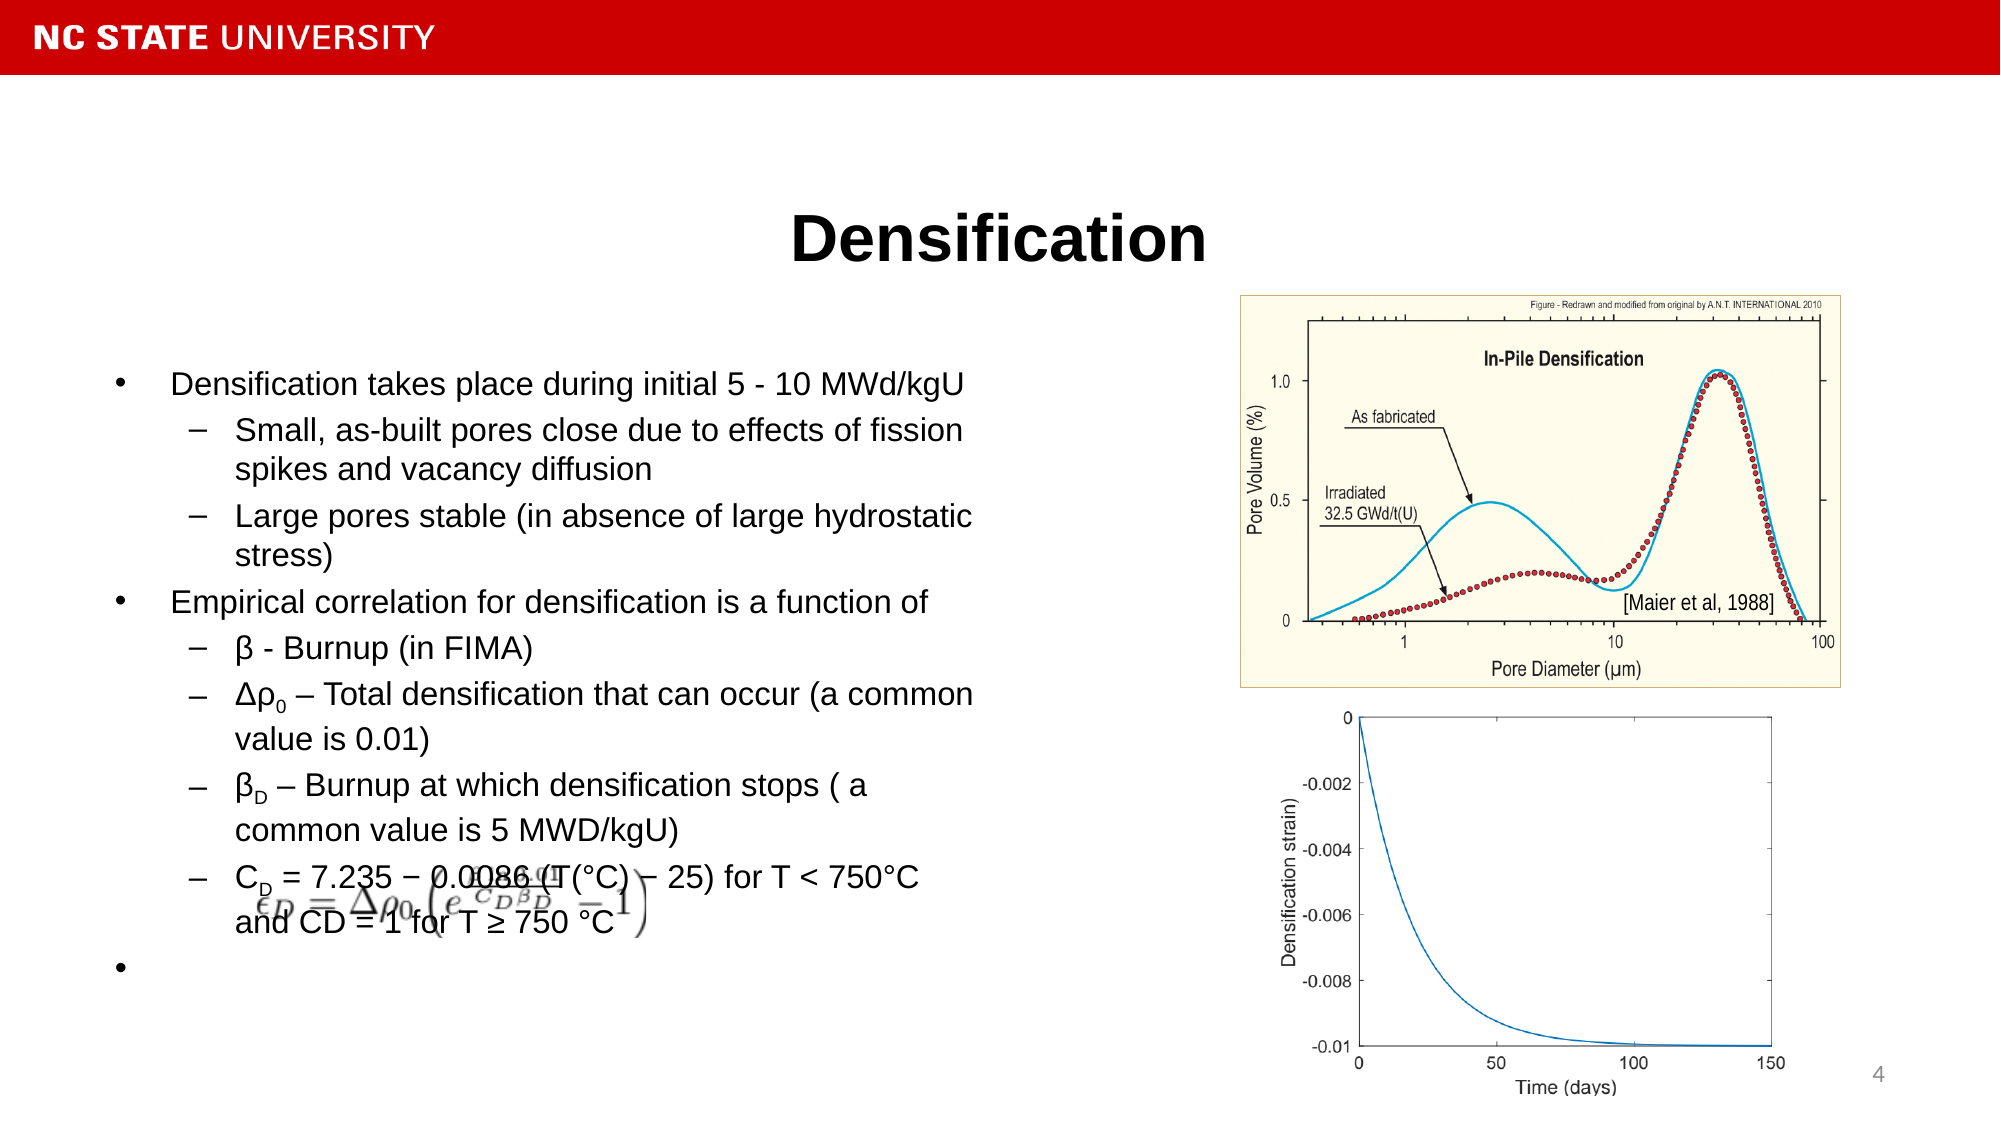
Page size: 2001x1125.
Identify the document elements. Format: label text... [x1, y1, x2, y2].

picture [256, 866, 647, 938]
list Densification takes place during initial 5 - 10 MWd/kgU Small, as-built pores close due to effects of fission spikes and vacancy diffusion Large pores stable (in absence of large hydrostatic stress) Empirical correlation for densification is a function of β - Burnup (in FIMA) Δρ0 – Total densification that can occur (a common value is 0.01) βD – Burnup at which densification stops ( a common value is 5 MWD/kgU) CD = 7.235 − 0.0086 (T(°C) − 25) for T < 750°C and CD = 1 for T ≥ 750 °C [99, 354, 999, 1005]
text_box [1240, 295, 1841, 687]
picture [1276, 686, 1823, 1096]
slide_number 4 [1821, 1042, 1900, 1103]
title Densification [99, 147, 1900, 323]
picture [0, 0, 2000, 75]
